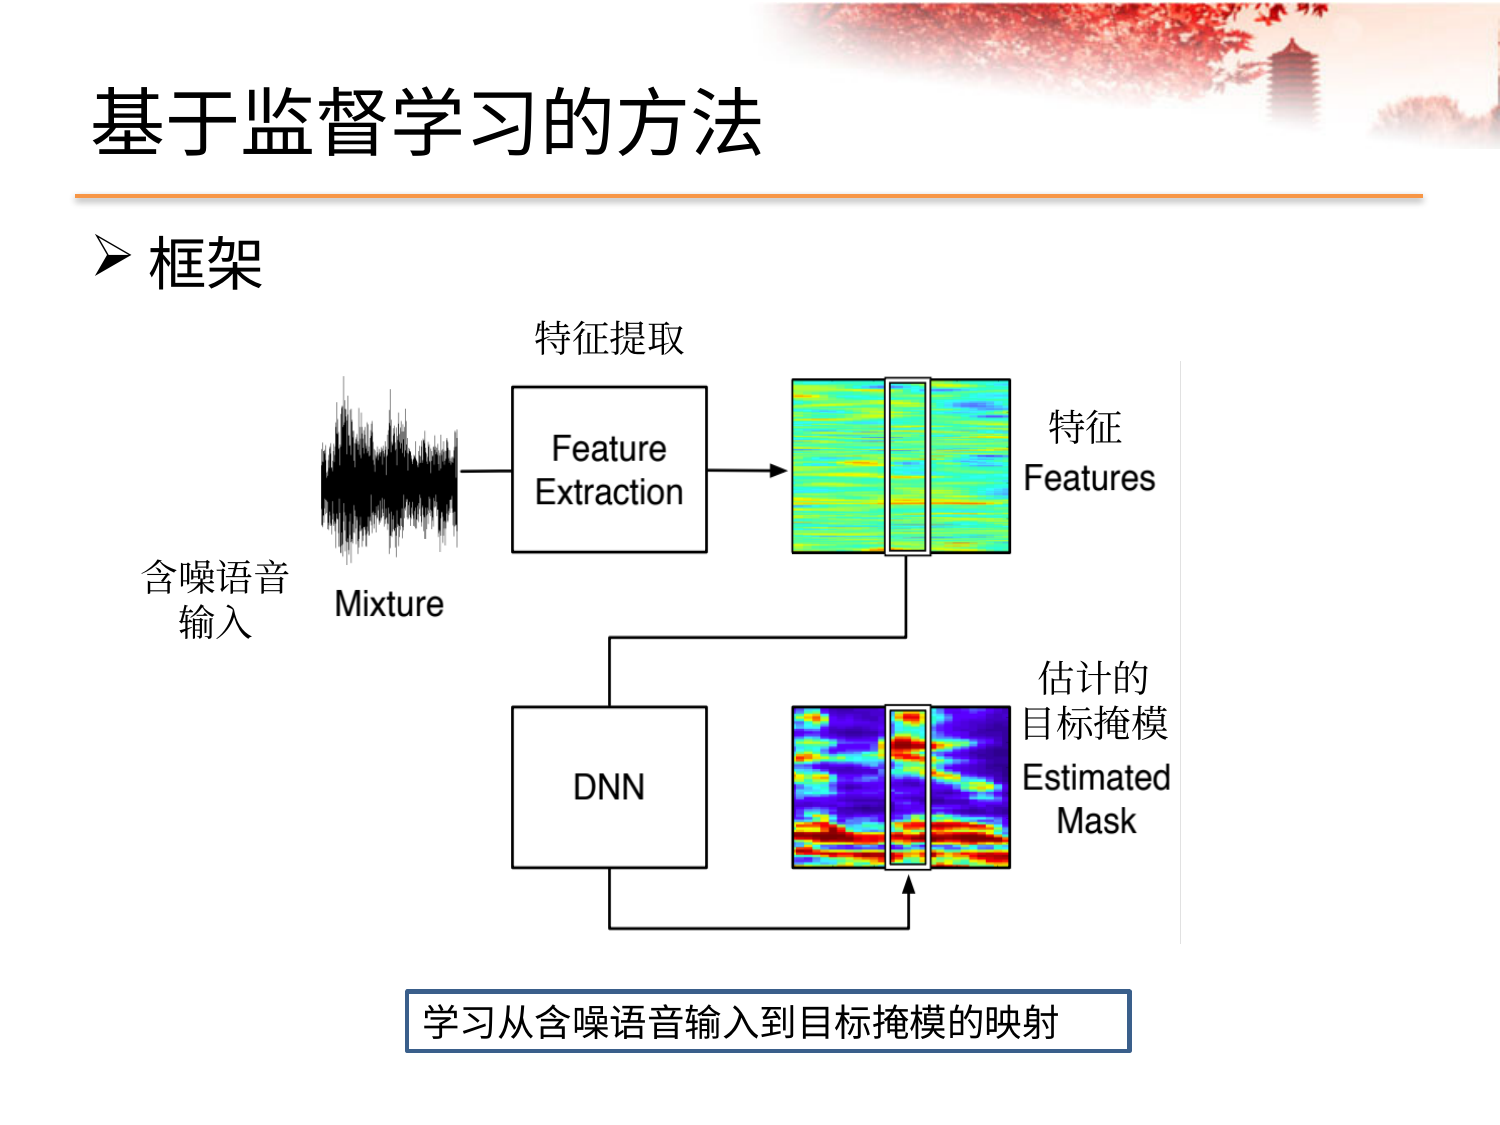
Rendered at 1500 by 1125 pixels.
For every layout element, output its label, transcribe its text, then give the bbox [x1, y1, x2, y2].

text_box 学习从含噪语音输入到目标掩模的映射 [407, 991, 1130, 1052]
text_box 含噪语音输入 [121, 546, 304, 652]
text_box 特征提取 [513, 307, 706, 360]
picture [309, 361, 1191, 945]
list 框架 [75, 219, 1425, 1005]
picture [737, 2, 1500, 149]
title 基于监督学习的方法 [75, 45, 1425, 197]
